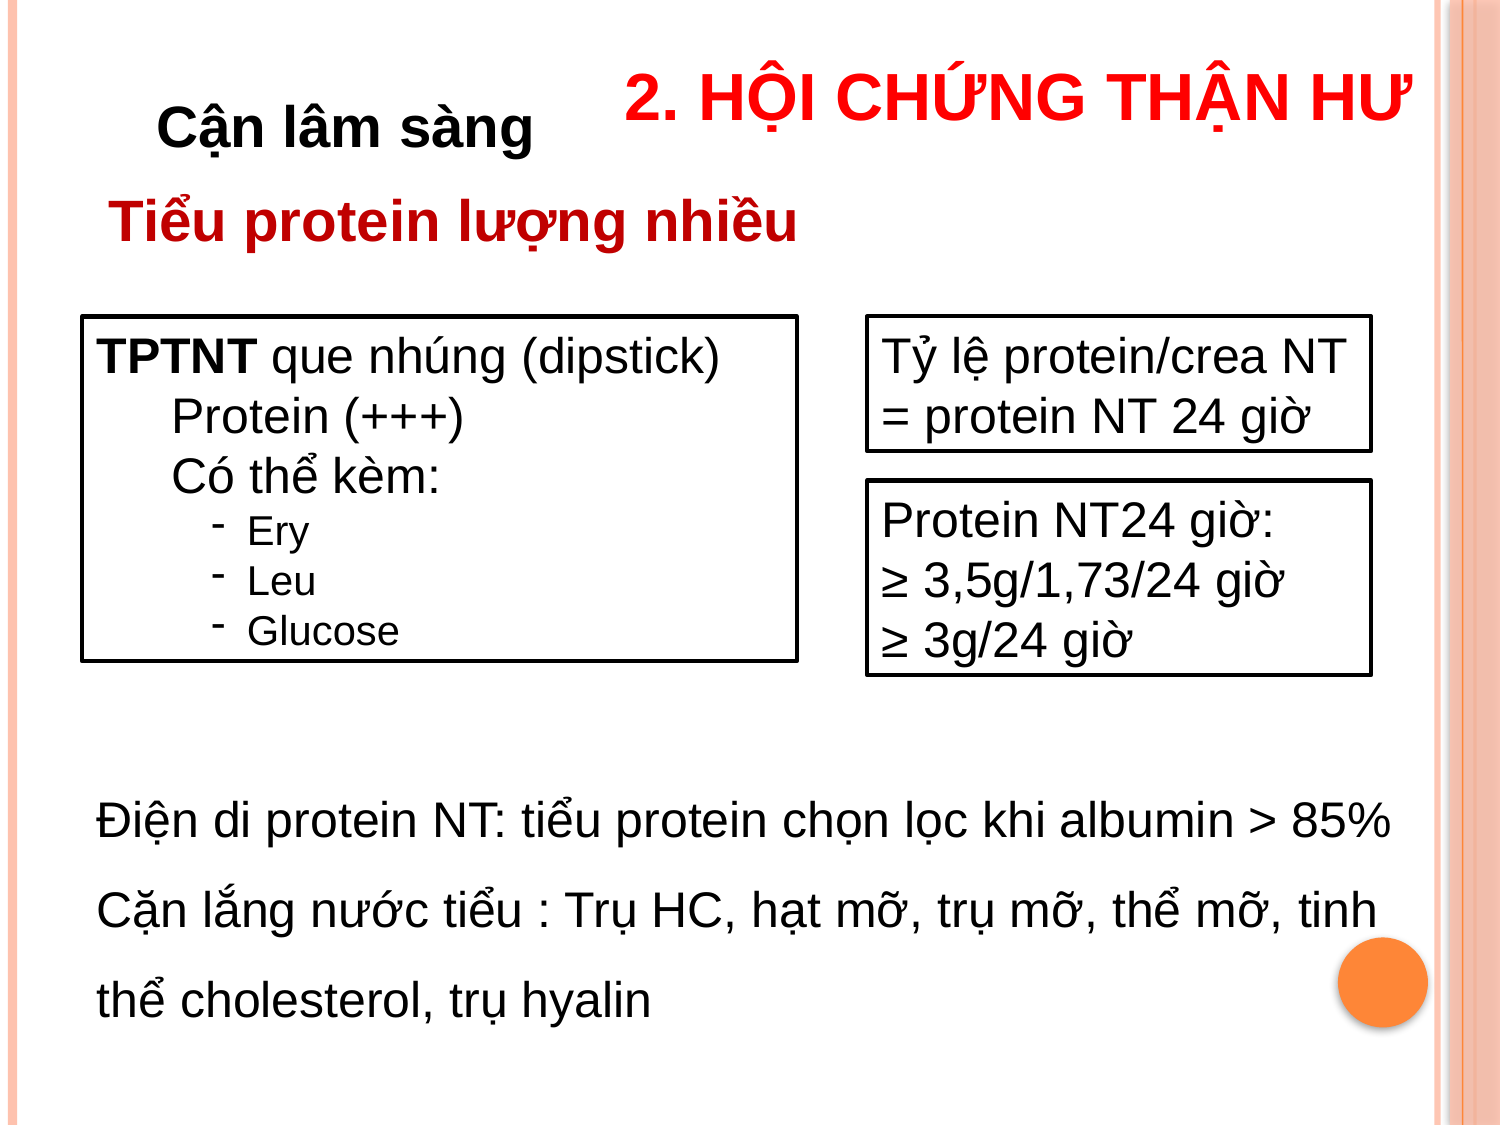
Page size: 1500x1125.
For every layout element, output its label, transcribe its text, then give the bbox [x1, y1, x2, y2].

text_box Protein NT24 giờ: ≥ 3,5g/1,73/24 giờ ≥ 3g/24 giờ [867, 480, 1372, 676]
text_box Tỷ lệ protein/crea NT = protein NT 24 giờ [867, 316, 1372, 452]
text_box Cận lâm sàng [35, 82, 657, 167]
text_box TPTNT que nhúng (dipstick) Protein (+++) Có thể kèm: Ery Leu Glucose [82, 316, 797, 662]
text_box Điện di protein NT: tiểu protein chọn lọc khi albumin > 85% Cặn lắng nước tiểu : Trụ HC, hạt mỡ, trụ mỡ, thể mỡ, tinh thể cholesterol, trụ hyalin [82, 749, 1442, 1035]
text_box Tiểu protein lượng nhiều [93, 175, 1289, 261]
text_box 2. HỘI CHỨNG THẬN HƯ [492, 46, 1500, 142]
